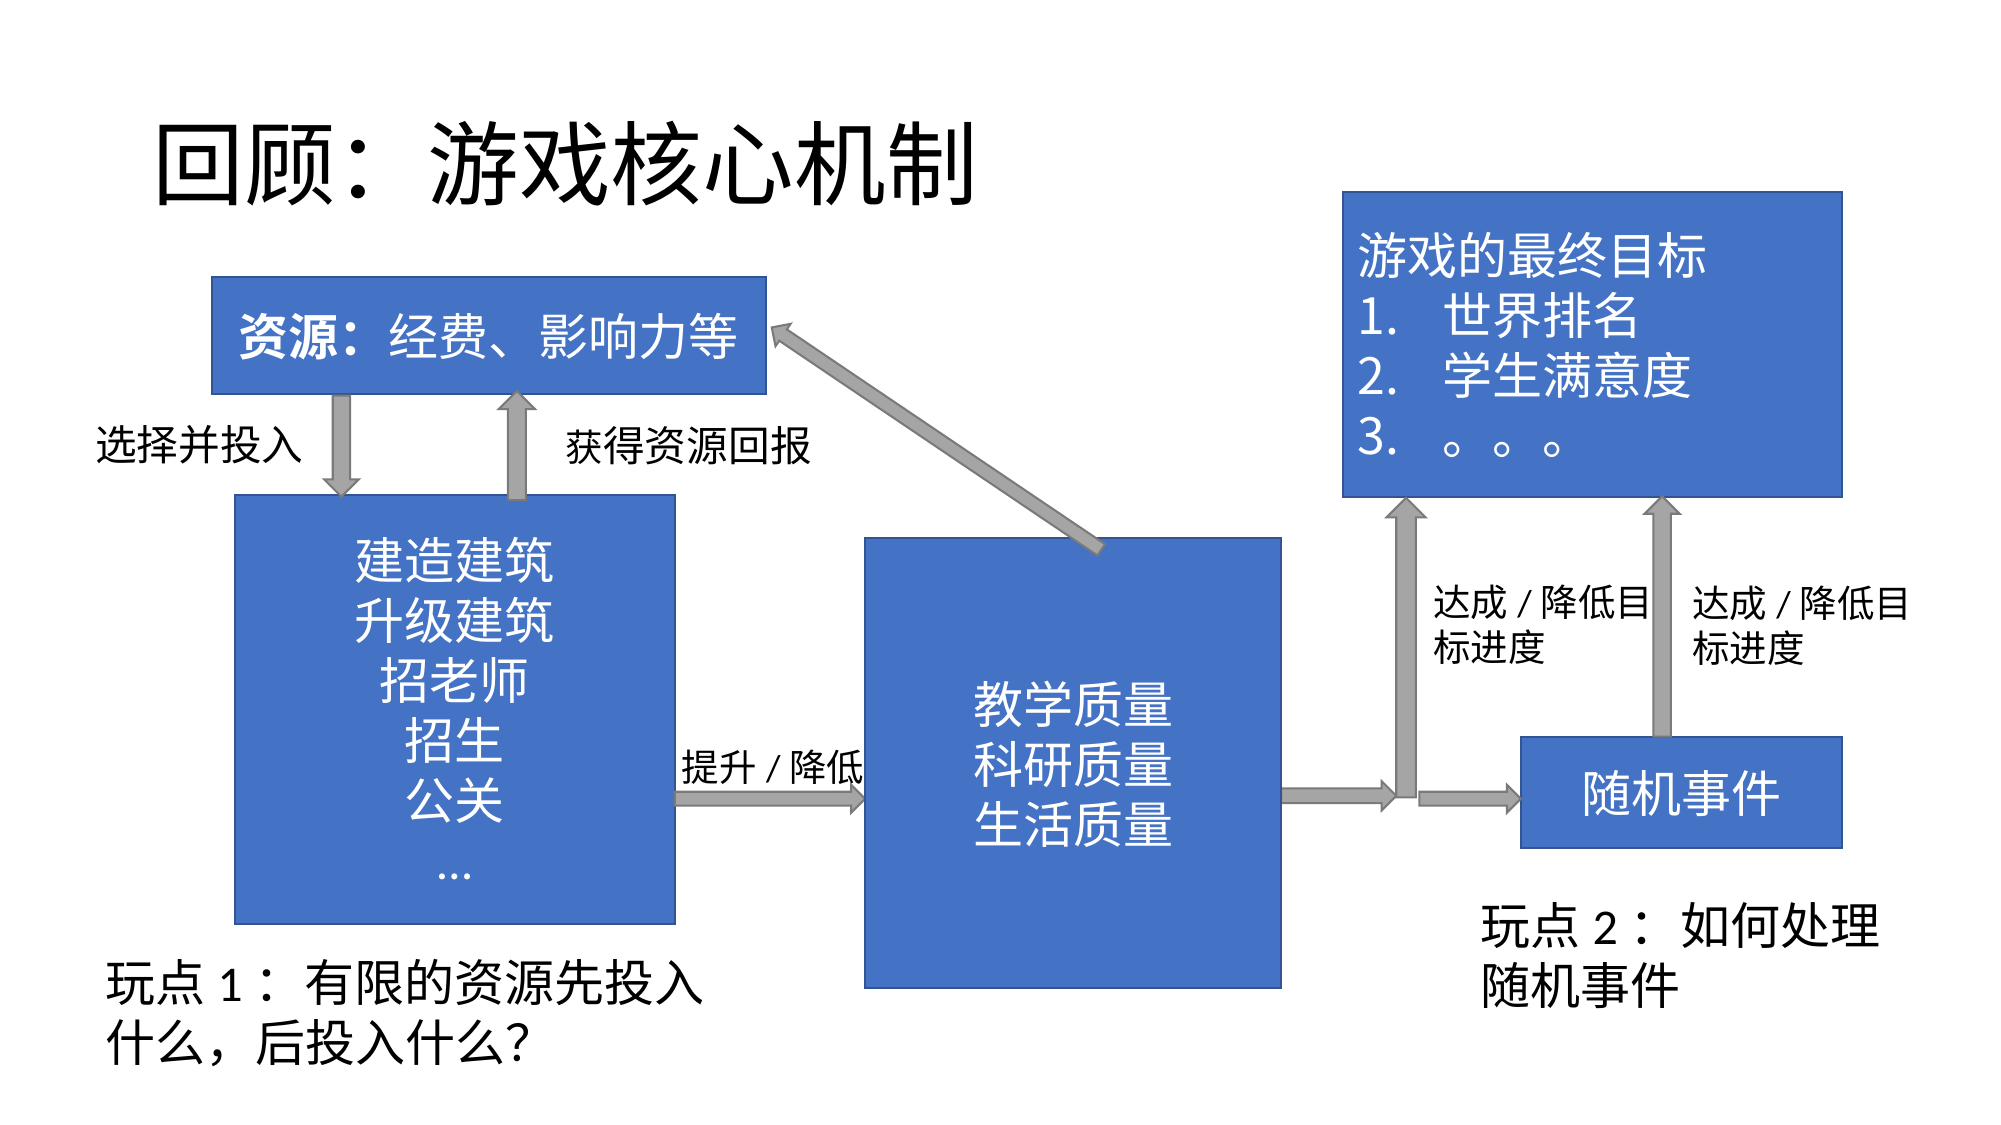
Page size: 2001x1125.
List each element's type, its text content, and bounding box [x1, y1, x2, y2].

title 回顾：游戏核心机制 [137, 59, 1863, 191]
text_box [79, 191, 1930, 1081]
